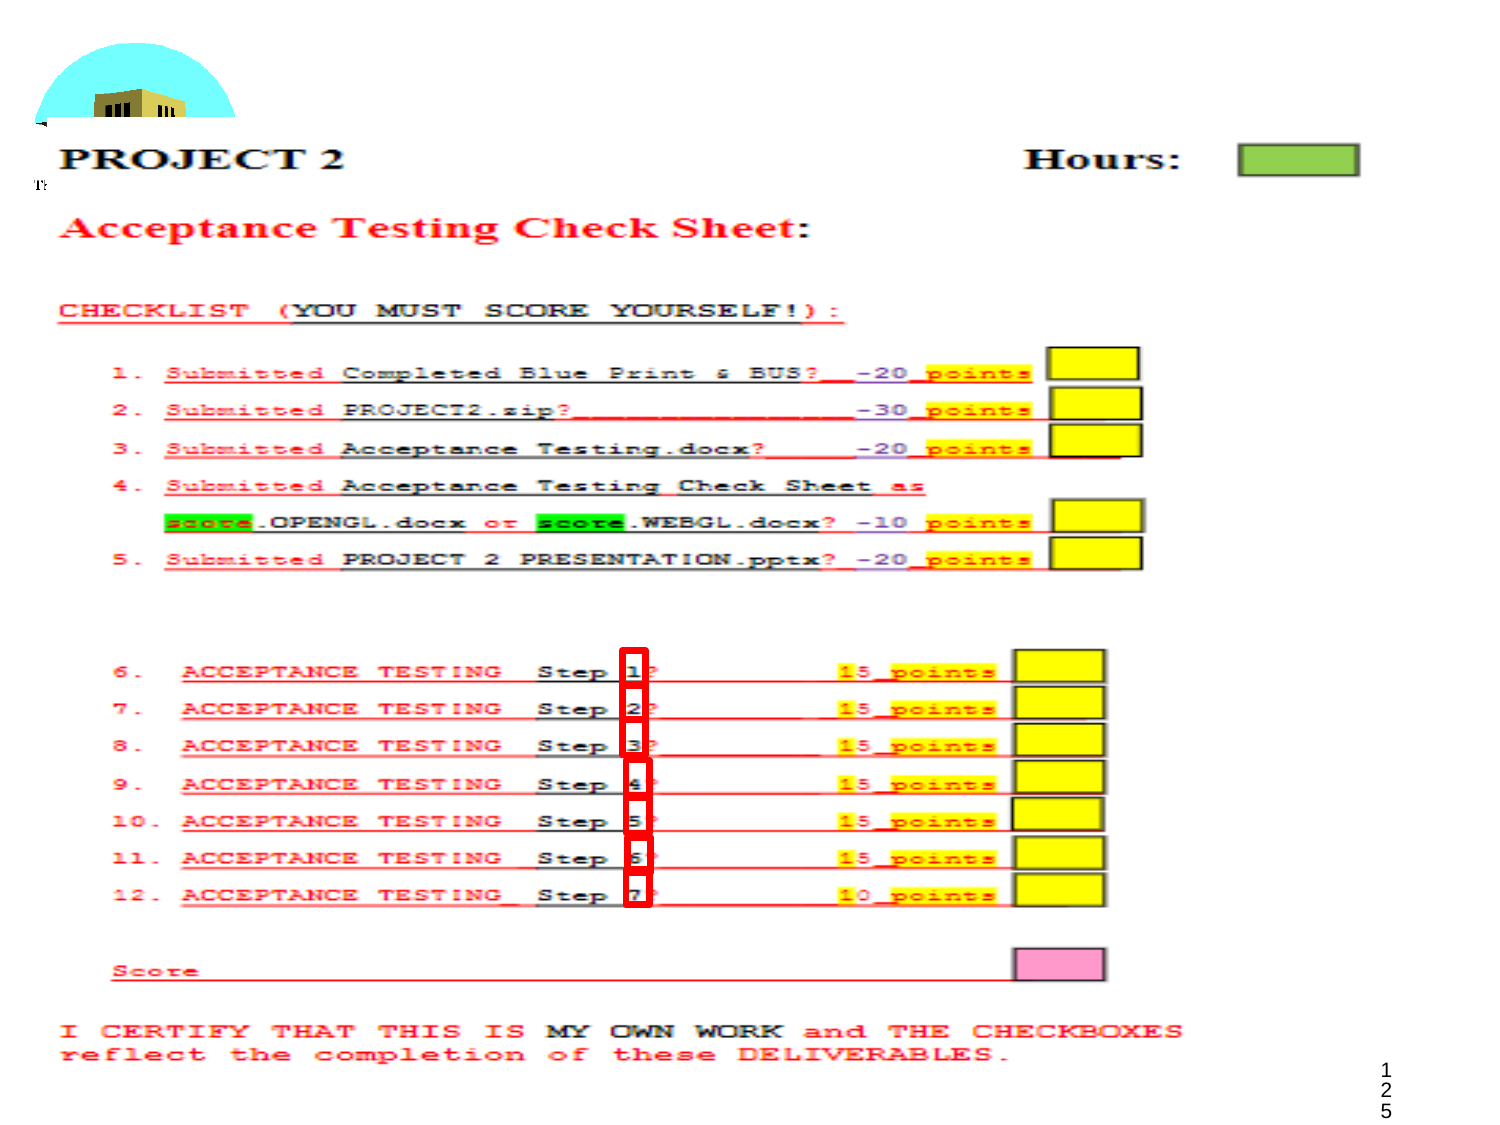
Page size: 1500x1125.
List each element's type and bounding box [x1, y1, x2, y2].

picture [46, 116, 1398, 1104]
